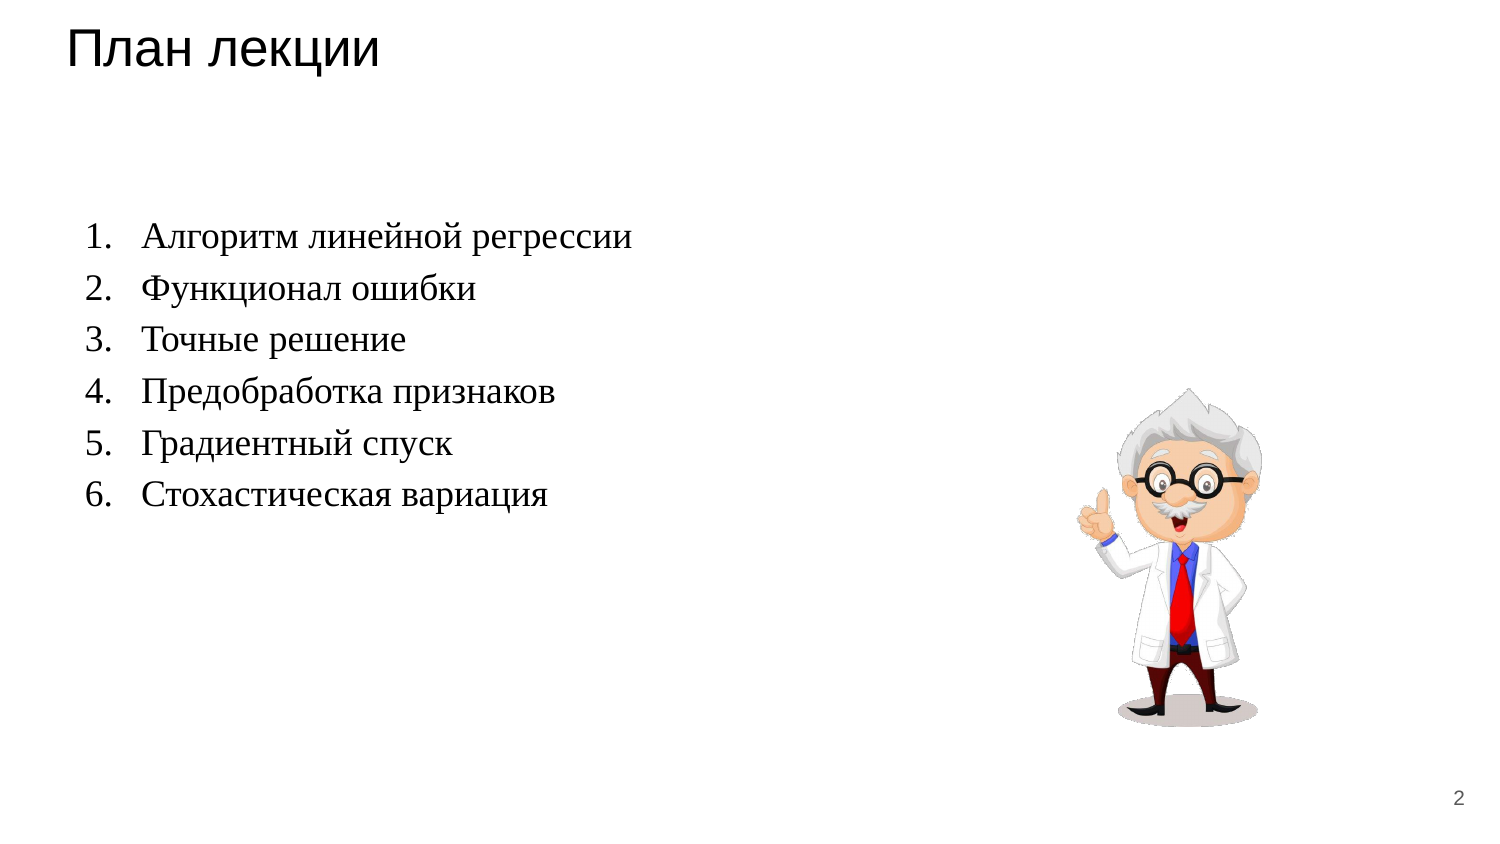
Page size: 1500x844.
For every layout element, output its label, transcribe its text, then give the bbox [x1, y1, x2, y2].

list Алгоритм линейной регрессии Функционал ошибки Точные решение Предобработка признаков Градиентный спуск Стохастическая вариация [51, 189, 1449, 750]
title План лекции [51, 0, 1449, 92]
slide_number ‹#› [1389, 764, 1480, 830]
picture [1058, 388, 1328, 728]
